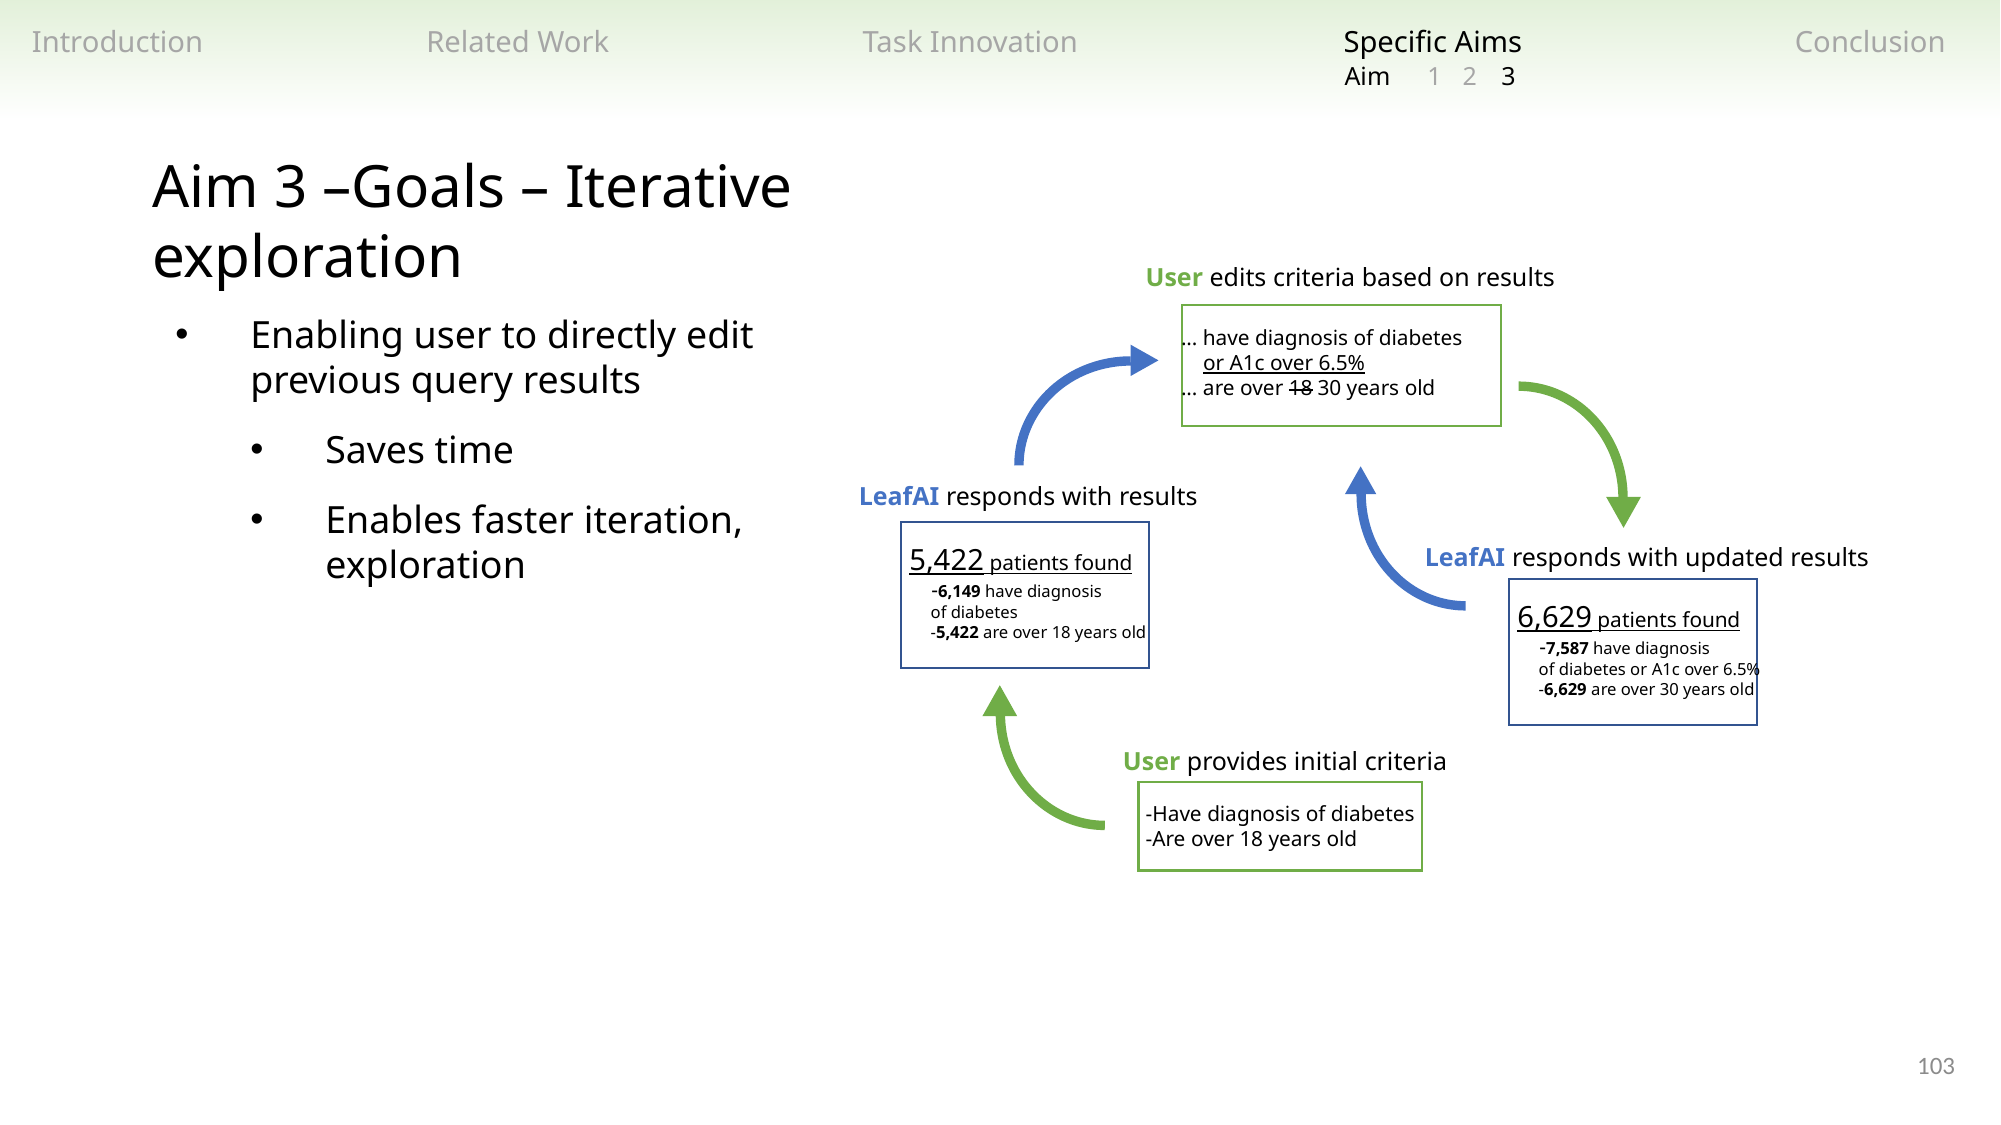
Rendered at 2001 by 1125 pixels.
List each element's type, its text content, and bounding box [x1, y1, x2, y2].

text_box Aim 3 –Goals – Iterative exploration [137, 141, 1131, 297]
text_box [24, 15, 1958, 99]
text_box Enabling user to directly edit previous query results Saves time Enables faster iteration, exploration [160, 303, 807, 594]
slide_number 103 [1520, 1035, 1971, 1096]
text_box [856, 254, 1875, 871]
